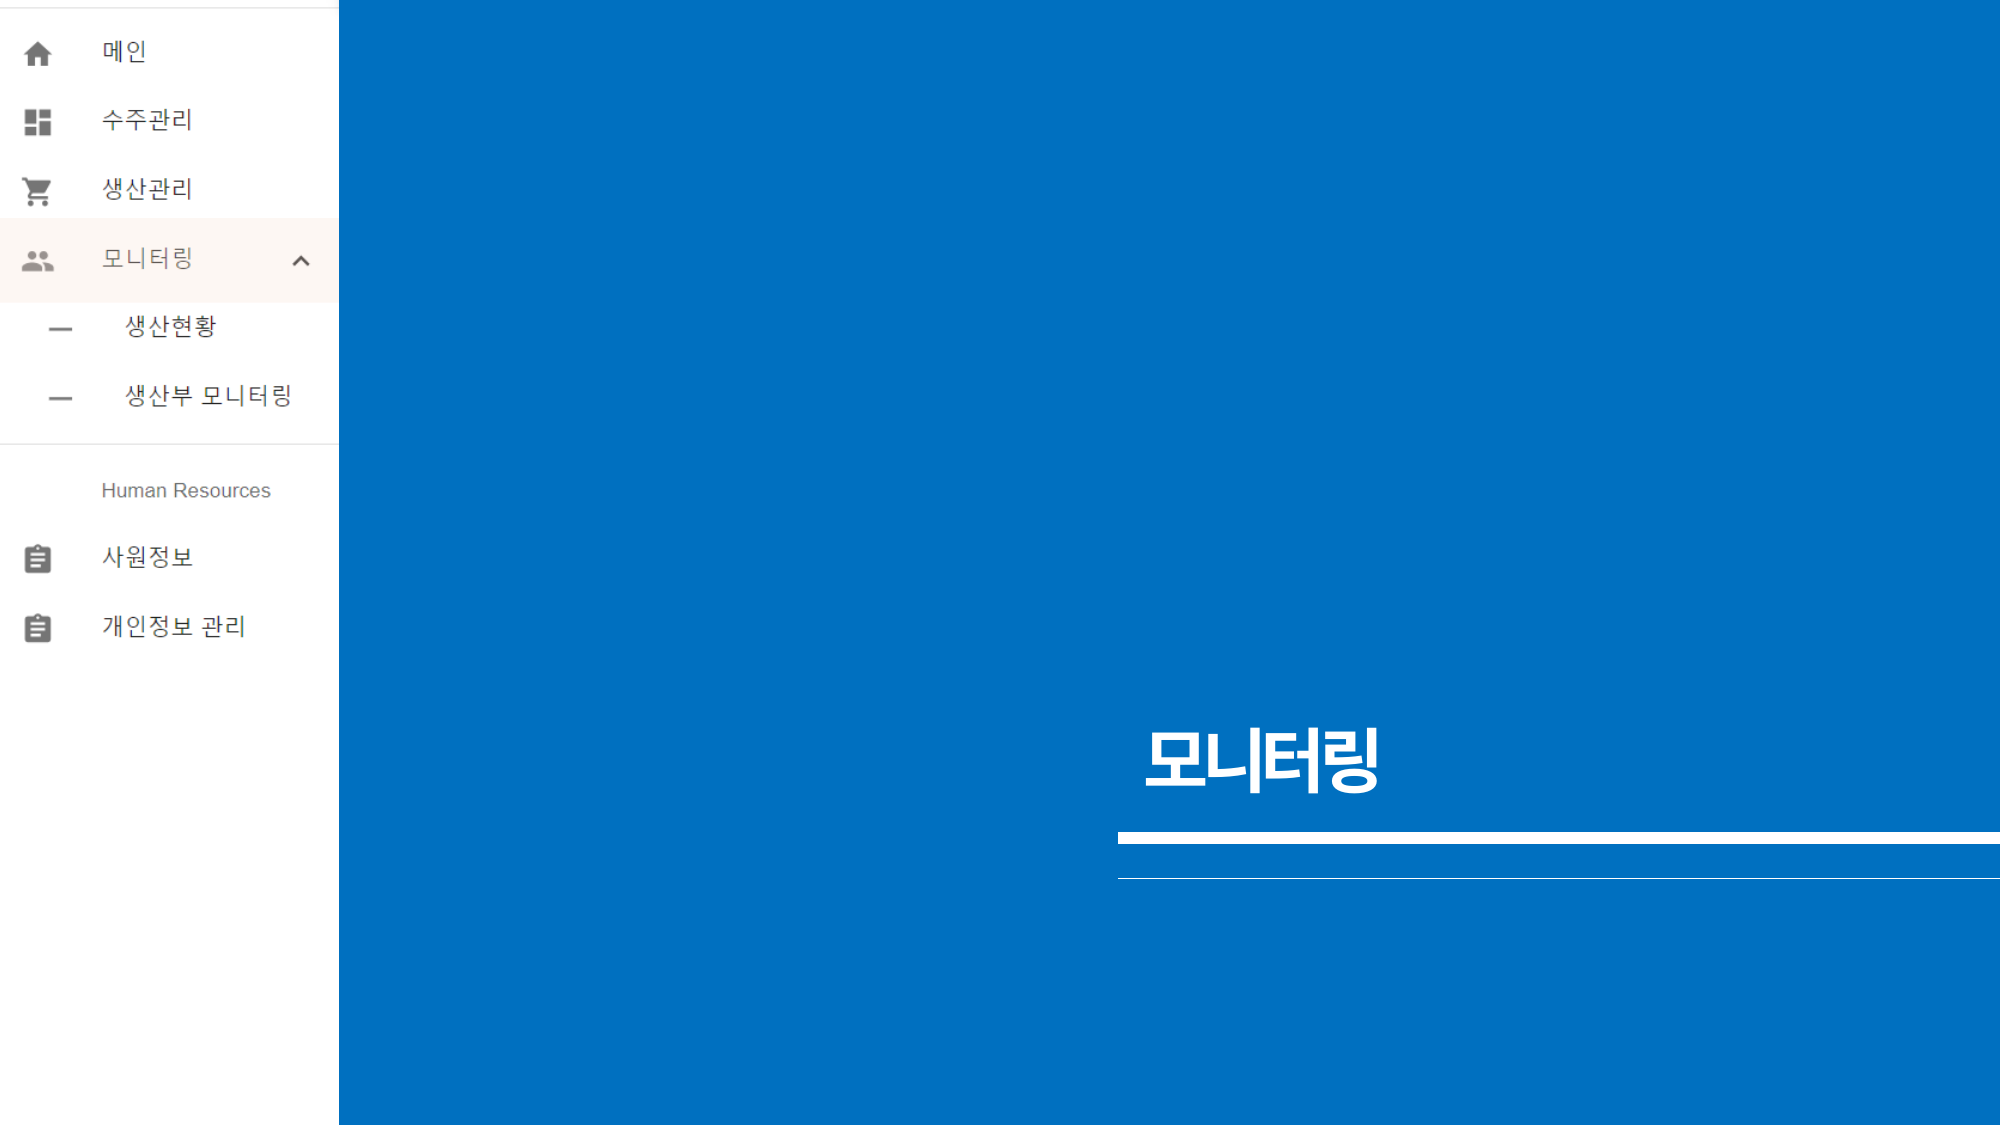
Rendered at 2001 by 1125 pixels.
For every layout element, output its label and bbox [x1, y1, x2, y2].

picture [0, 0, 340, 1125]
text_box [1117, 142, 2000, 880]
